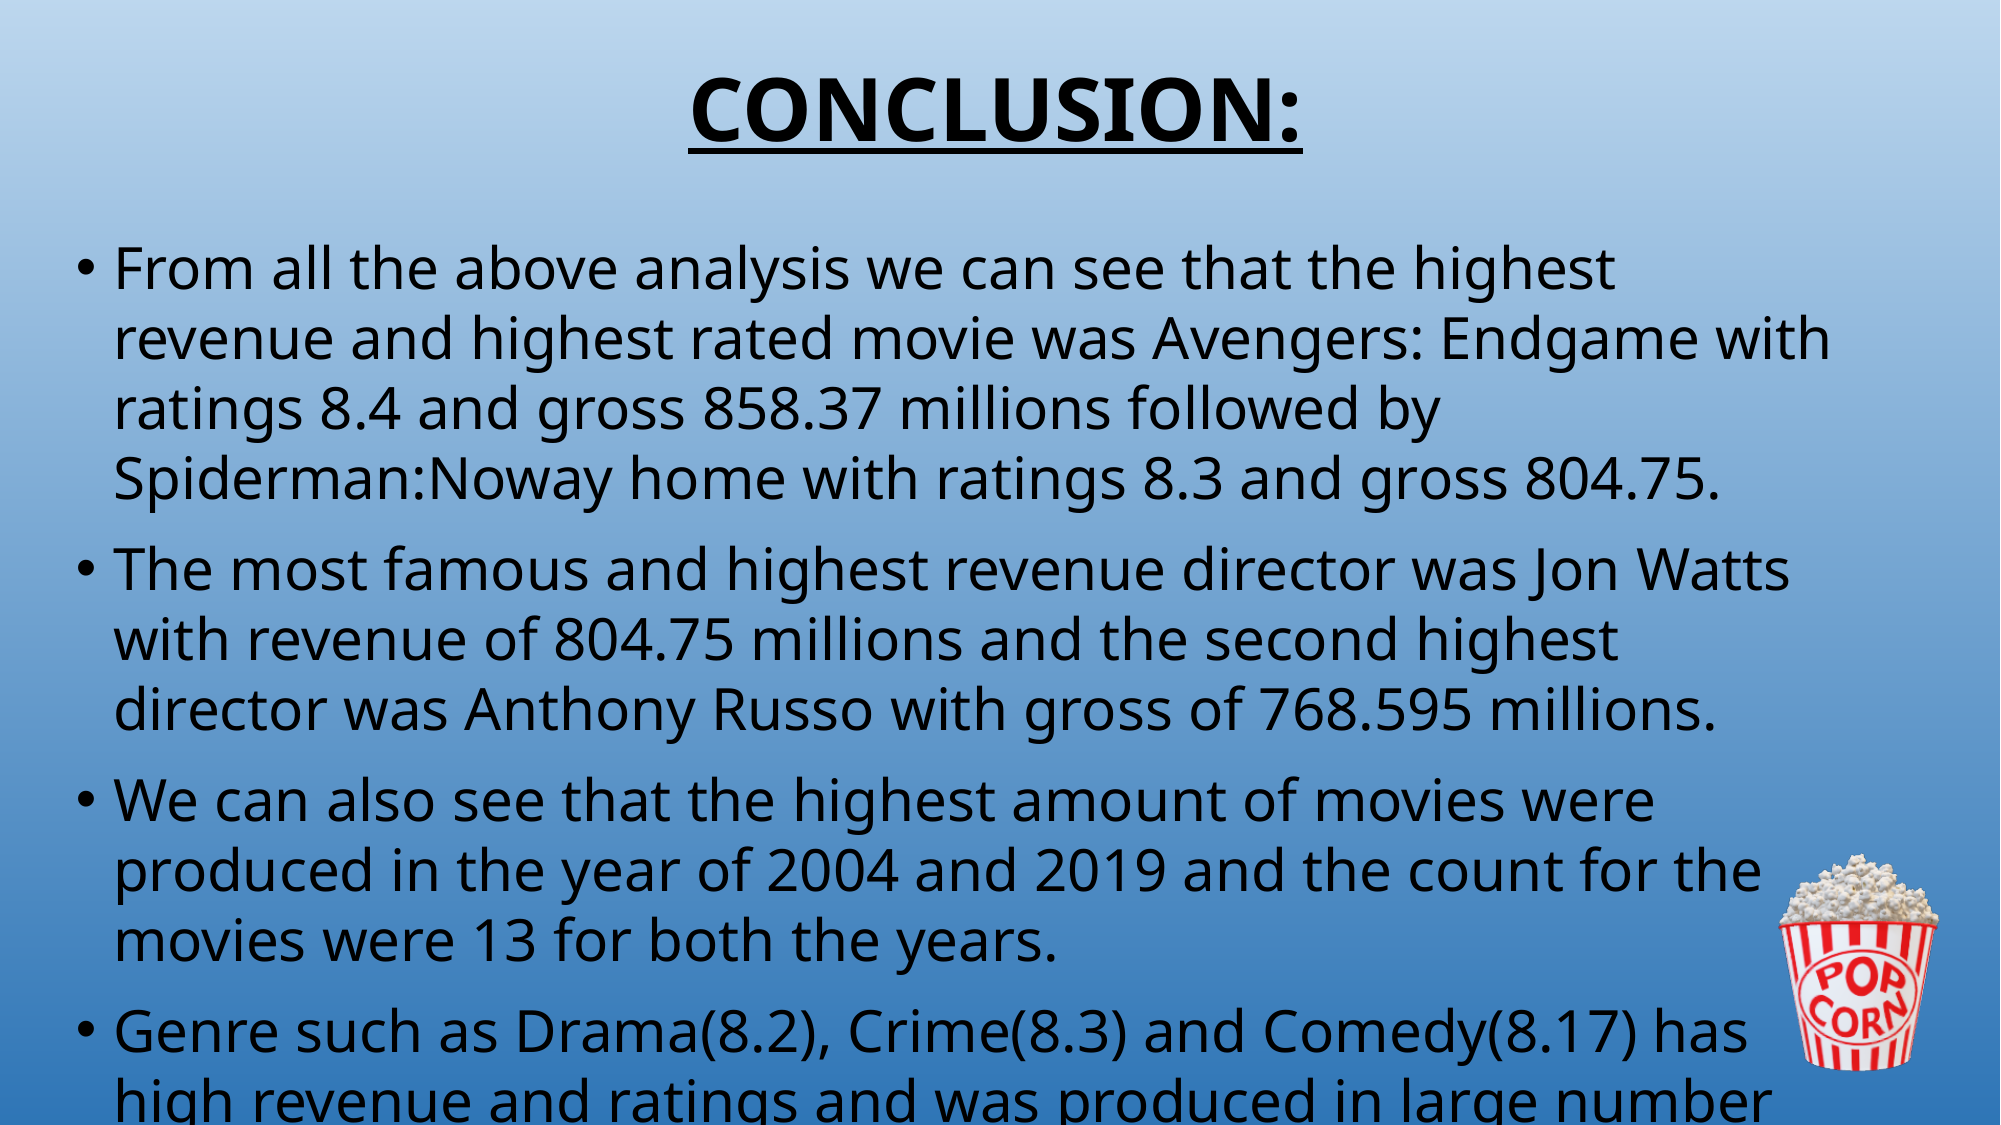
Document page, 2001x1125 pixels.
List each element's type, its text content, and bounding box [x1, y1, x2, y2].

list From all the above analysis we can see that the highest revenue and highest rated movie was Avengers: Endgame with ratings 8.4 and gross 858.37 millions followed by Spiderman:Noway home with ratings 8.3 and gross 804.75. The most famous and highest revenue director was Jon Watts with revenue of 804.75 millions and the second highest director was Anthony Russo with gross of 768.595 millions. We can also see that the highest amount of movies were produced in the year of 2004 and 2019 and the count for the movies were 13 for both the years. Genre such as Drama(8.2), Crime(8.3) and Comedy(8.17) has high revenue and ratings and was produced in large number when compared to other genre. [60, 223, 1859, 1071]
picture [1772, 836, 1944, 1077]
title CONCLUSION: [673, 54, 1327, 172]
